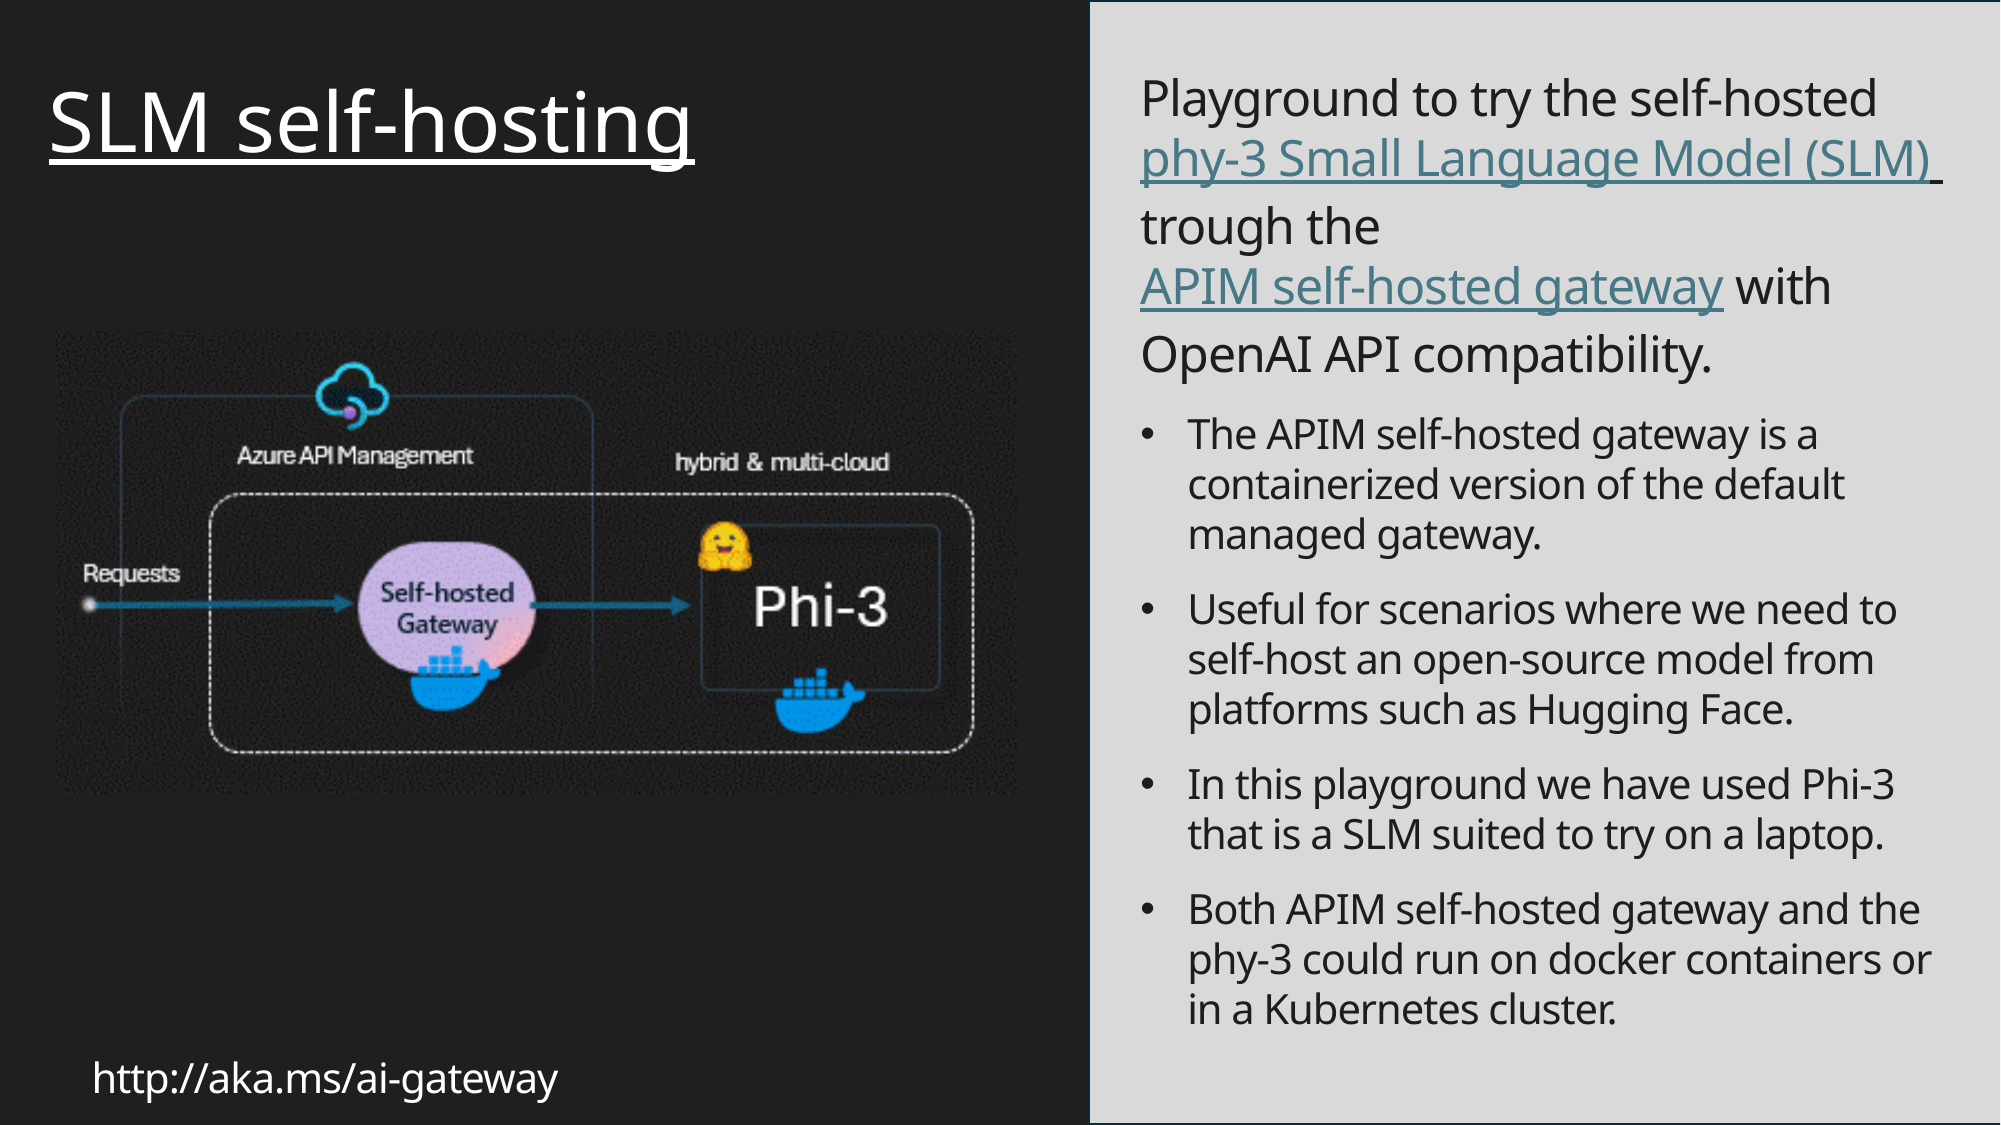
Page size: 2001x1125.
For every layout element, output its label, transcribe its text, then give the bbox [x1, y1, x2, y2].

text_box Playground to try the self-hosted phy-3 Small Language Model (SLM) trough the APIM self-hosted gateway with OpenAI API compatibility. The APIM self-hosted gateway is a containerized version of the default managed gateway. Useful for scenarios where we need to self-host an open-source model from platforms such as Hugging Face. In this playground we have used Phi-3 that is a SLM suited to try on a laptop. Both APIM self-hosted gateway and the phy-3 could run on docker containers or in a Kubernetes cluster. [1140, 66, 1967, 1033]
picture [56, 330, 1018, 795]
title SLM self-hosting [33, 48, 1065, 181]
